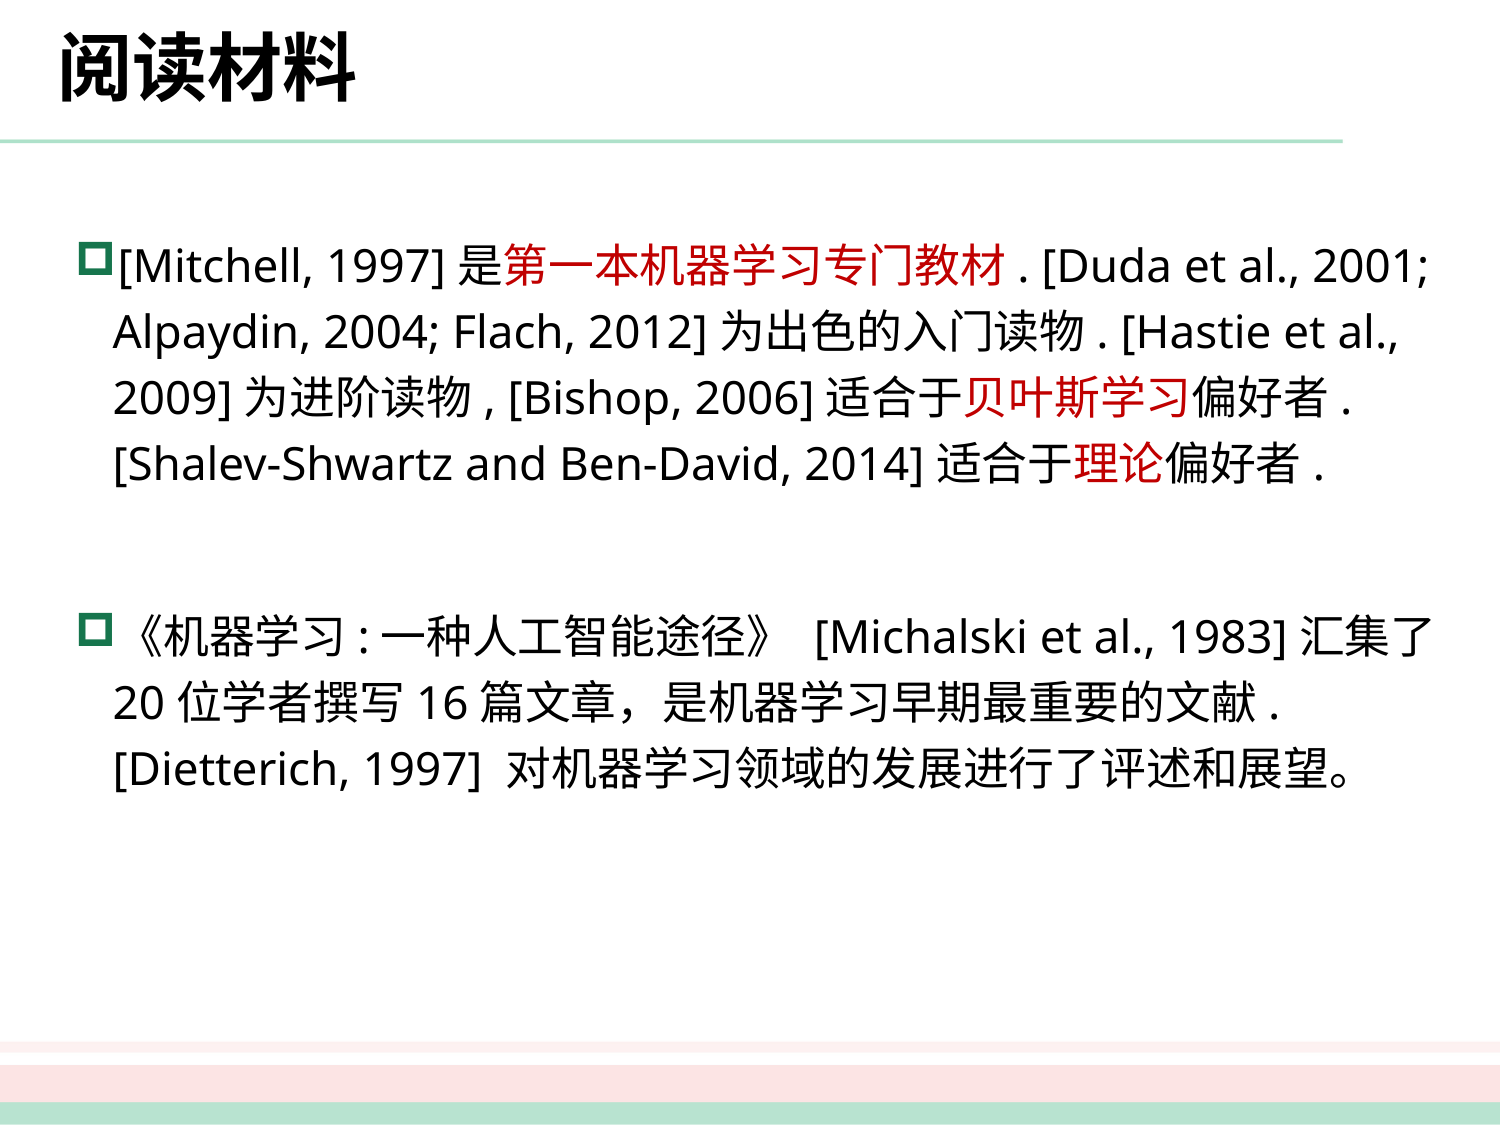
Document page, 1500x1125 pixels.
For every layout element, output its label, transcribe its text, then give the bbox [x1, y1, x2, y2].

text_box [Mitchell, 1997]是第一本机器学习专门教材. [Duda et al., 2001; Alpaydin, 2004; Flach, 2012]为出色的入门读物. [Hastie et al., 2009]为进阶读物, [Bishop, 2006]适合于贝叶斯学习偏好者. [Shalev-Shwartz and Ben-David, 2014]适合于理论偏好者. 《机器学习:一种人工智能途径》 [Michalski et al., 1983]汇集了20位学者撰写16篇文章，是机器学习早期最重要的文献. [Dietterich, 1997] 对机器学习领域的发展进行了评述和展望。 [60, 218, 1474, 937]
title 阅读材料 [42, 7, 1337, 135]
picture [0, 0, 1500, 1125]
